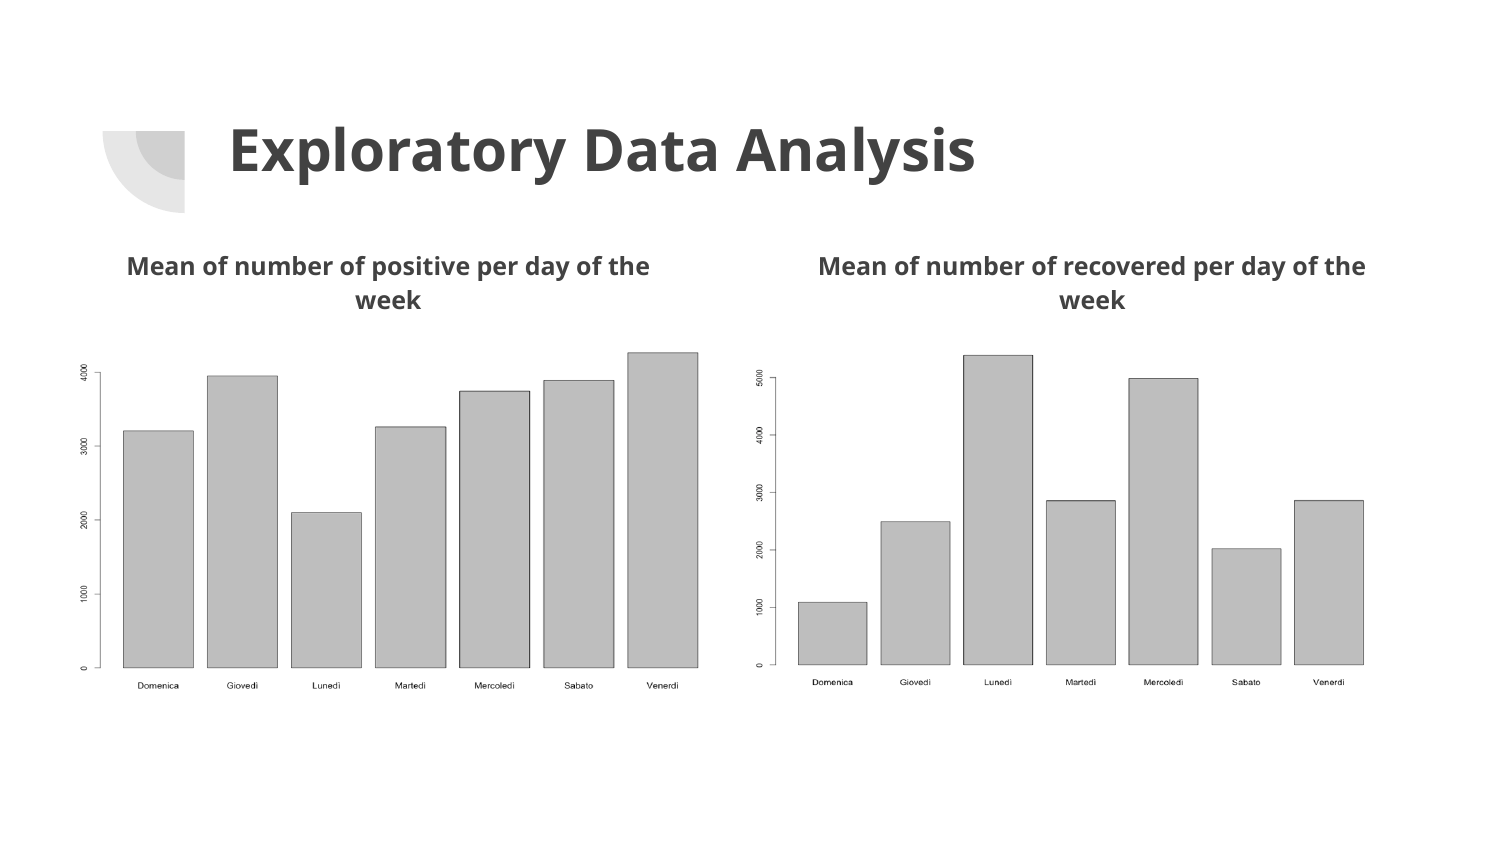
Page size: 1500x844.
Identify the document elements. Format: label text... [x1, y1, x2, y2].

text_box Mean of number of recovered per day of the week [779, 231, 1406, 330]
title Exploratory Data Analysis [213, 98, 1368, 218]
picture [63, 342, 715, 698]
text_box Mean of number of positive per day of the week [95, 231, 682, 330]
picture [739, 342, 1376, 698]
